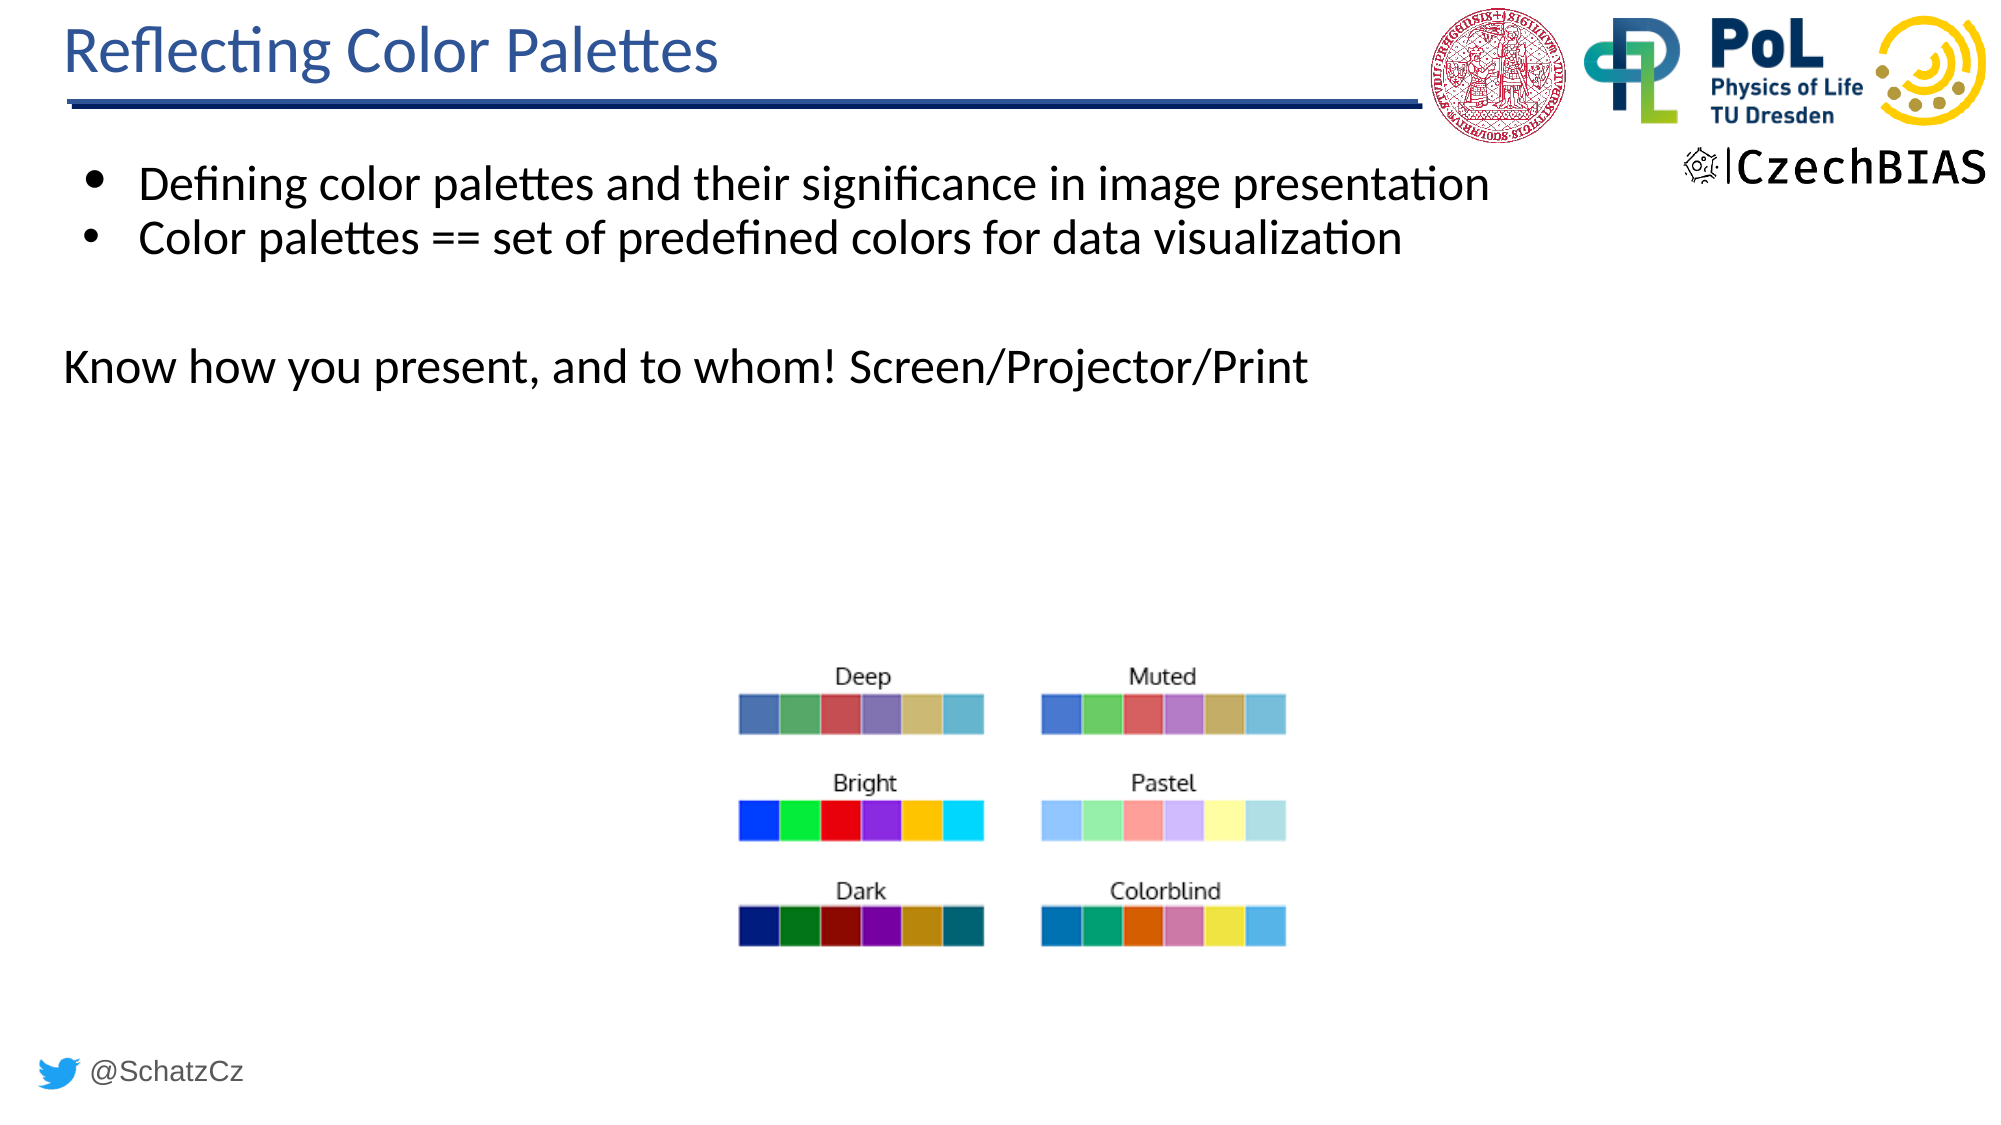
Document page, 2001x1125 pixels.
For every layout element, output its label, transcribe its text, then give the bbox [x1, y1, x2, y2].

list Defining color palettes and their significance in image presentation Color palettes == set of predefined colors for data visualization Know how you present, and to whom! Screen/Projector/Print [48, 149, 1863, 1014]
picture [1430, 8, 1575, 143]
picture [1875, 15, 1986, 136]
title Reflecting Color Palettes [48, 0, 1421, 102]
picture [1584, 18, 1863, 124]
picture [1682, 147, 1986, 184]
picture [25, 1045, 93, 1101]
picture [648, 602, 1352, 1014]
